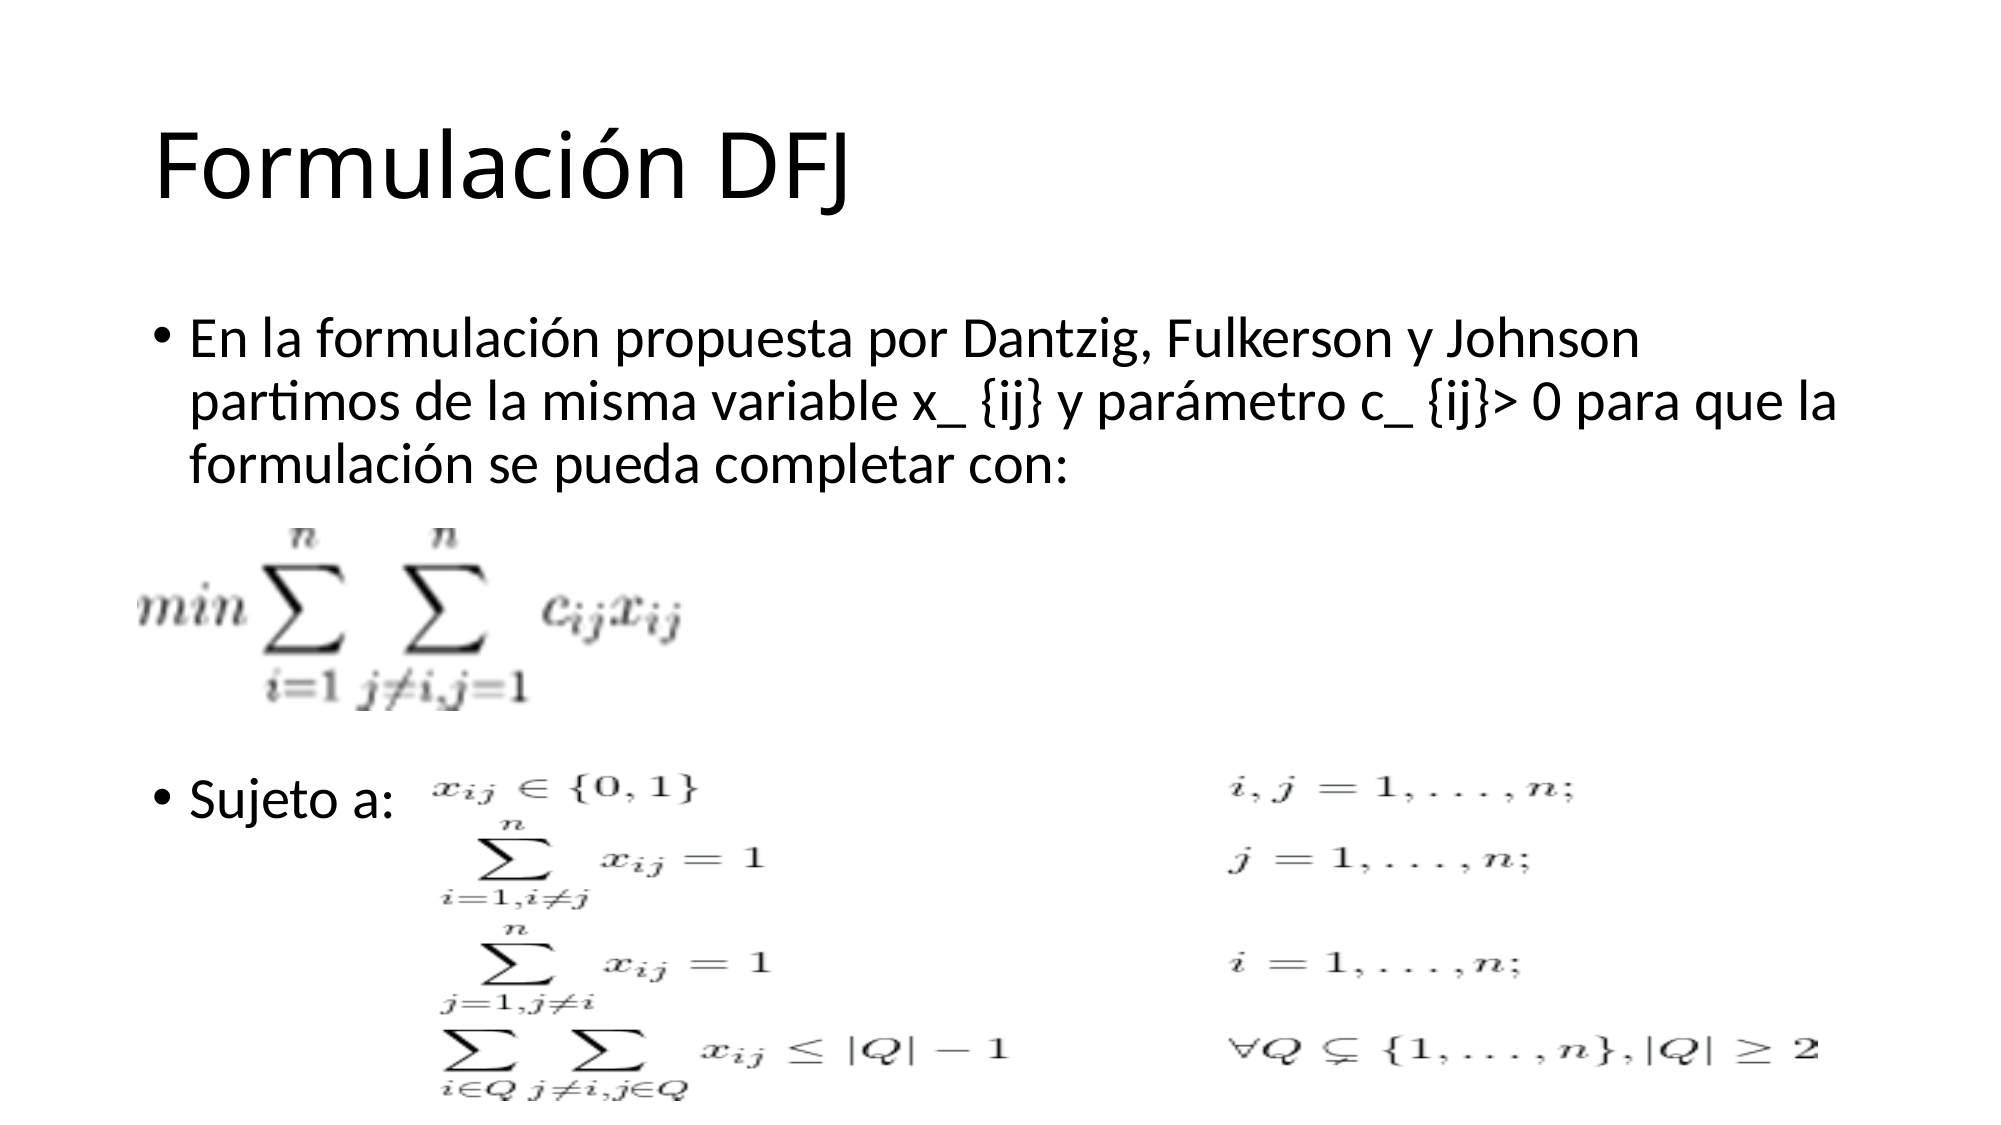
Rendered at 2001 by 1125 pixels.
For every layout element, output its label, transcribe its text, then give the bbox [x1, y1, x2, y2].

picture [432, 773, 1818, 1101]
title Formulación DFJ [137, 59, 1863, 278]
list En la formulación propuesta por Dantzig, Fulkerson y Johnson partimos de la misma variable x_ {ij} y parámetro c_ {ij}> 0 para que la formulación se pueda completar con: Sujeto a: [137, 299, 1863, 1014]
picture [137, 528, 684, 711]
